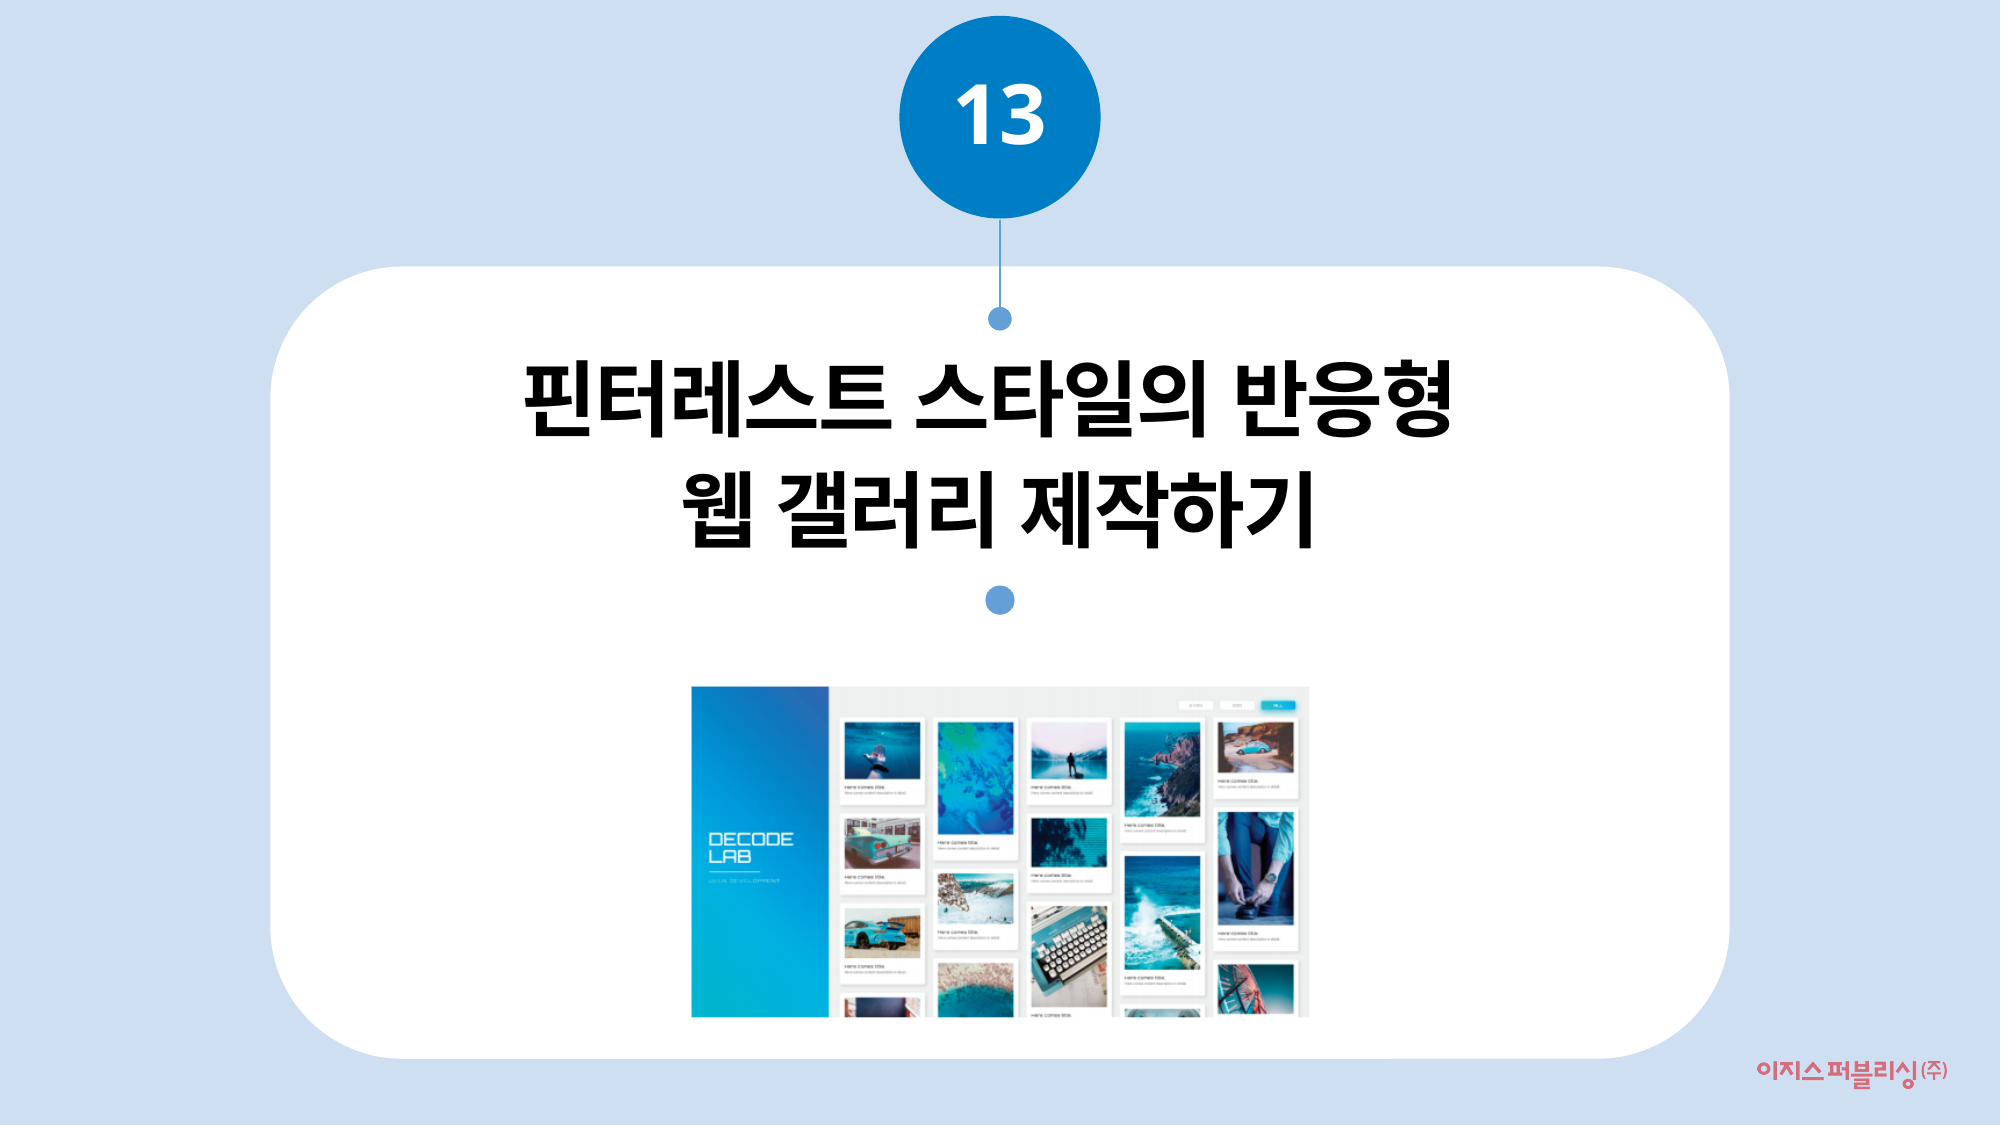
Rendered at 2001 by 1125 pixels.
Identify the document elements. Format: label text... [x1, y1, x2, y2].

picture [687, 682, 1314, 1022]
list 핀터레스트 스타일의 반응형 웹 갤러리 제작하기 [324, 405, 1675, 567]
list 13 [891, 65, 1109, 157]
